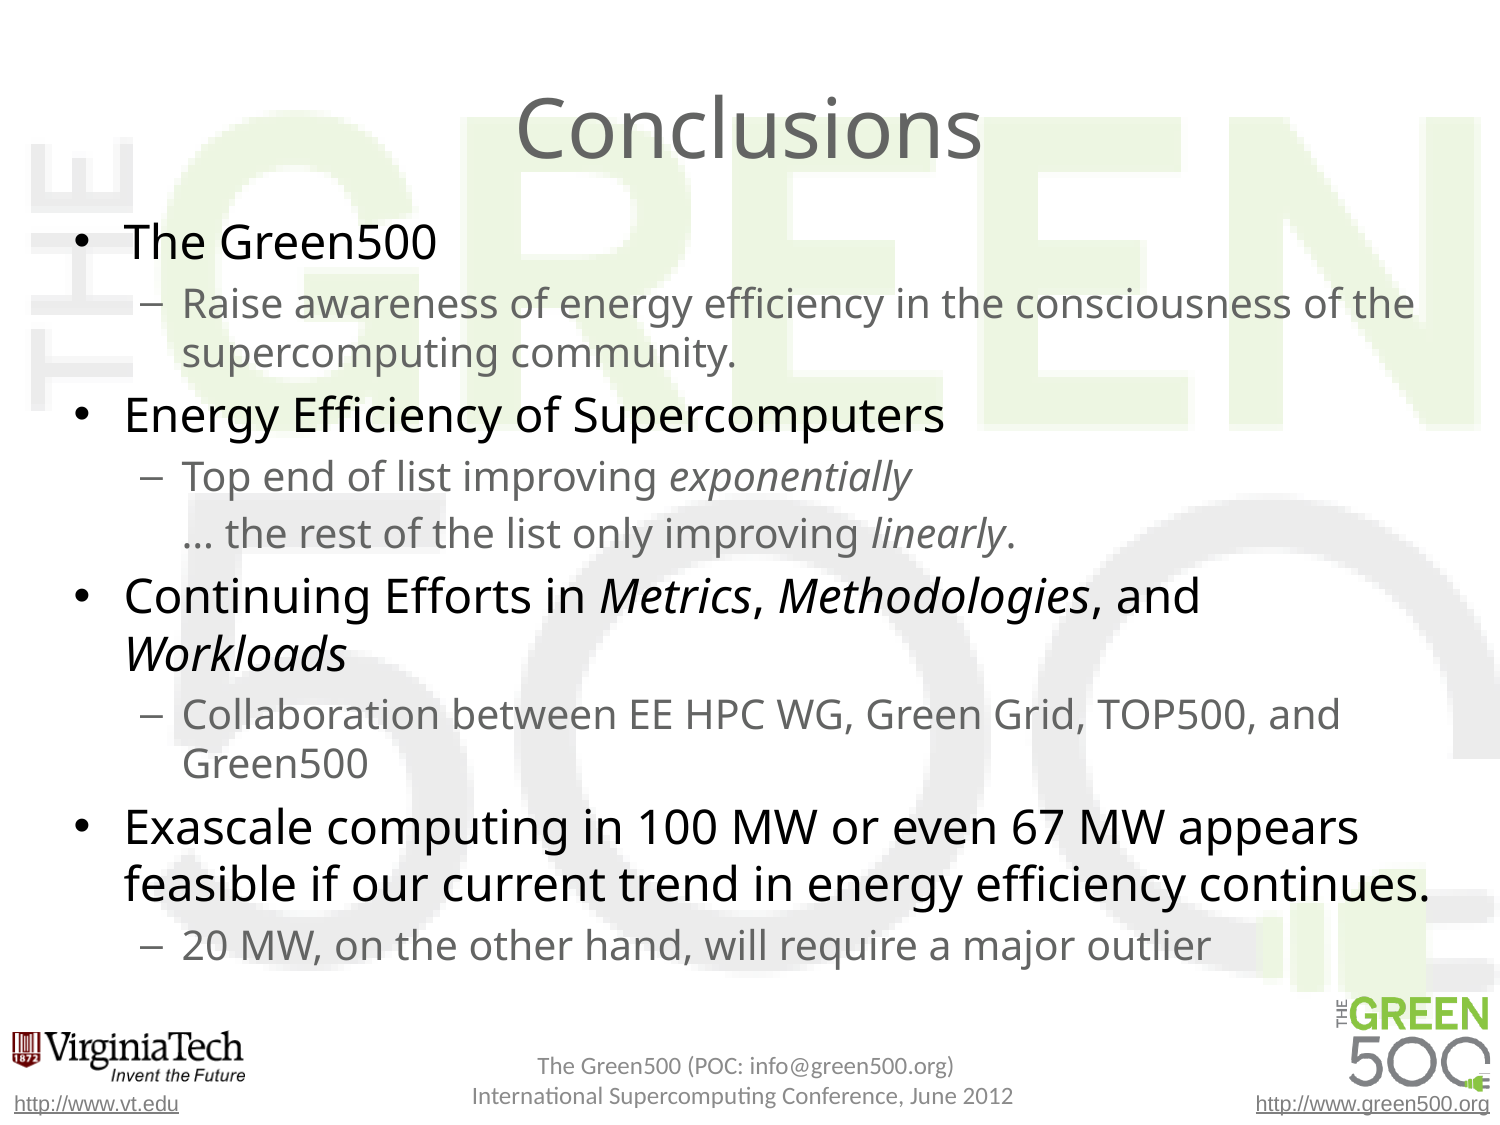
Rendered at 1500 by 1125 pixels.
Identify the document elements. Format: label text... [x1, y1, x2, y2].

list The Green500 Raise awareness of energy efficiency in the consciousness of the supercomputing community. Energy Efficiency of Supercomputers Top end of list improving exponentially … the rest of the list only improving linearly. Continuing Efforts in Metrics, Methodologies, and Workloads Collaboration between EE HPC WG, Green Grid, TOP500, and Green500 Exascale computing in 100 MW or even 67 MW appears feasible if our current trend in energy efficiency continues. 20 MW, on the other hand, will require a major outlier [58, 204, 1451, 1005]
title Conclusions [75, 45, 1425, 204]
picture [12, 1030, 246, 1083]
